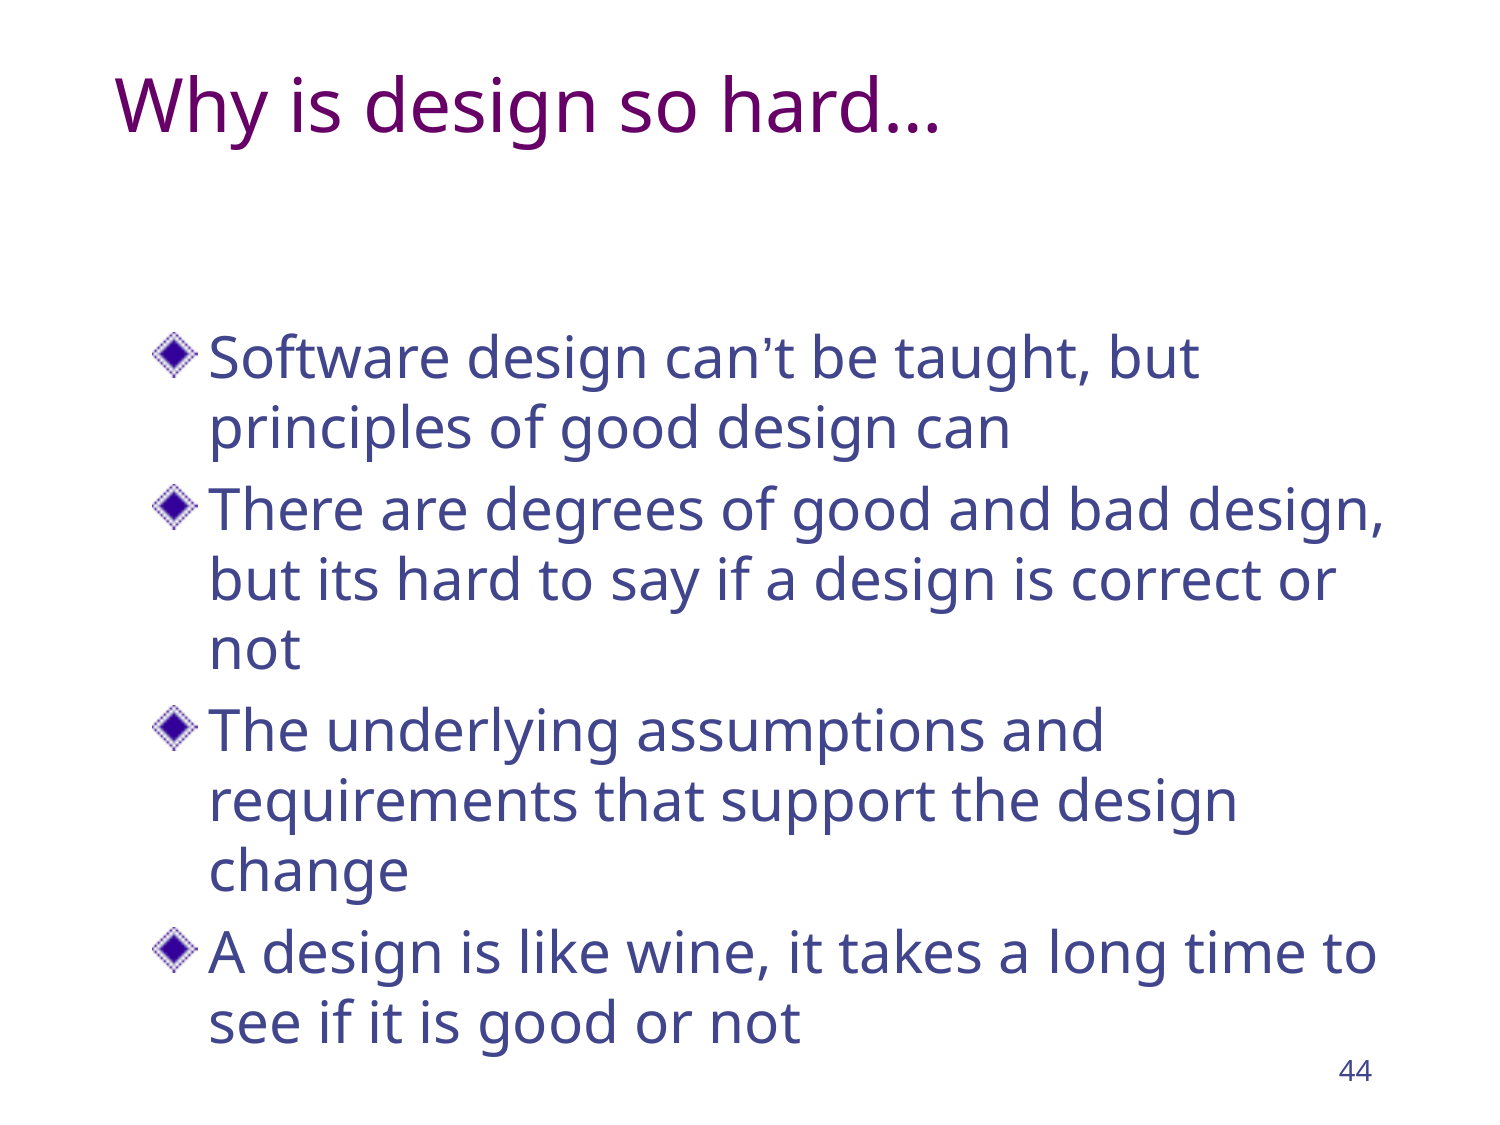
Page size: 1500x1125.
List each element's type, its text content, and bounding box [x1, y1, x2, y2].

picture [152, 484, 198, 530]
picture [152, 705, 198, 751]
title Why is design so hard… [99, 50, 1375, 238]
picture [152, 332, 198, 378]
picture [152, 927, 198, 973]
list Software design can’t be taught, but principles of good design can There are degrees of good and bad design, but its hard to say if a design is correct or not The underlying assumptions and requirements that support the design change A design is like wine, it takes a long time to see if it is good or not [137, 312, 1413, 988]
slide_number 44 [1074, 1025, 1388, 1100]
